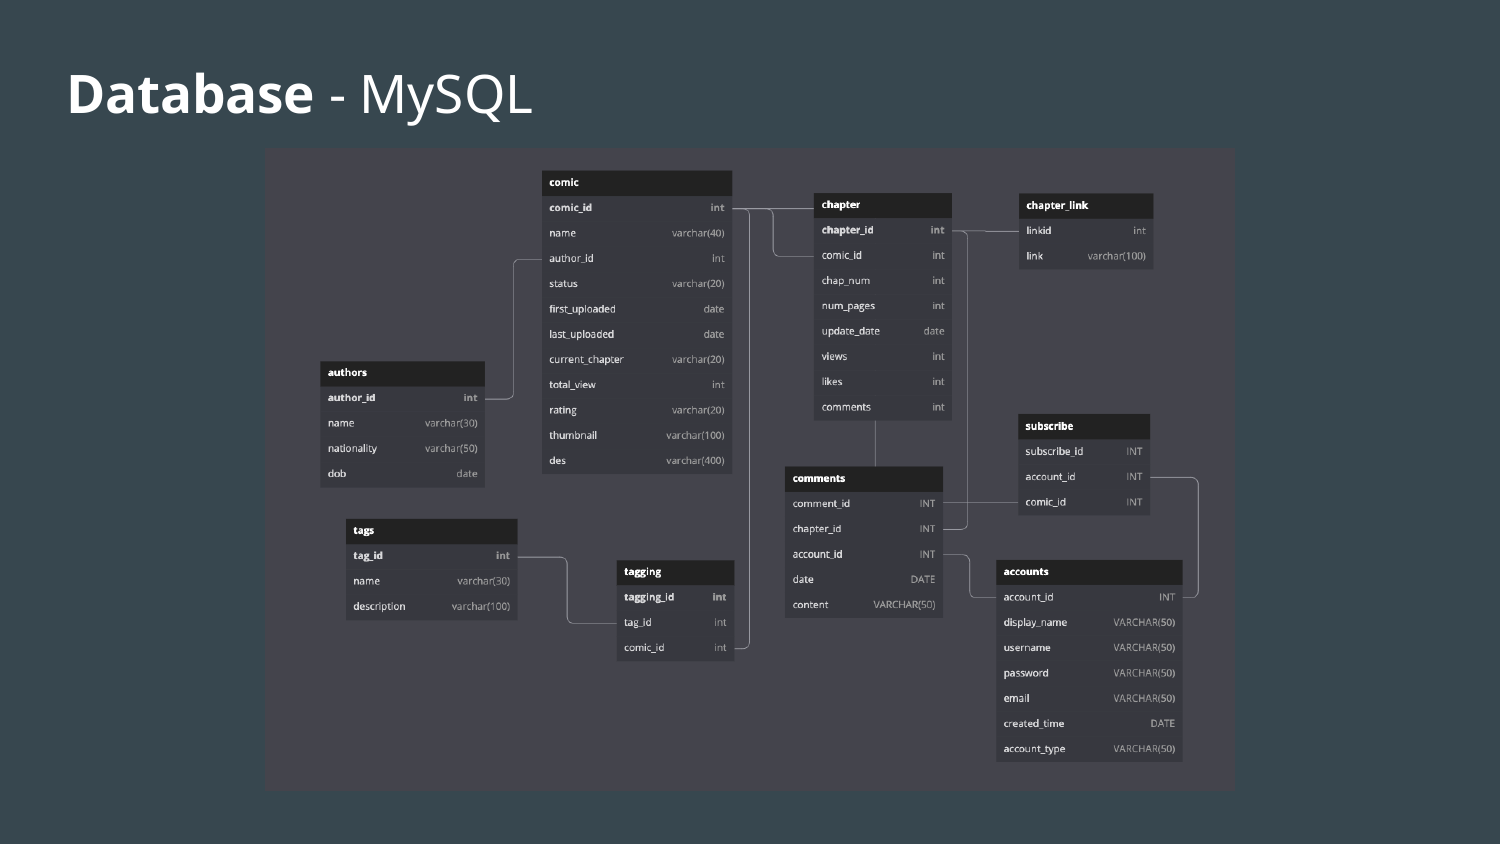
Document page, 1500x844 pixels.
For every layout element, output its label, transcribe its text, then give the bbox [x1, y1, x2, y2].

title Database - MySQL [51, 45, 1449, 140]
picture [265, 148, 1235, 791]
